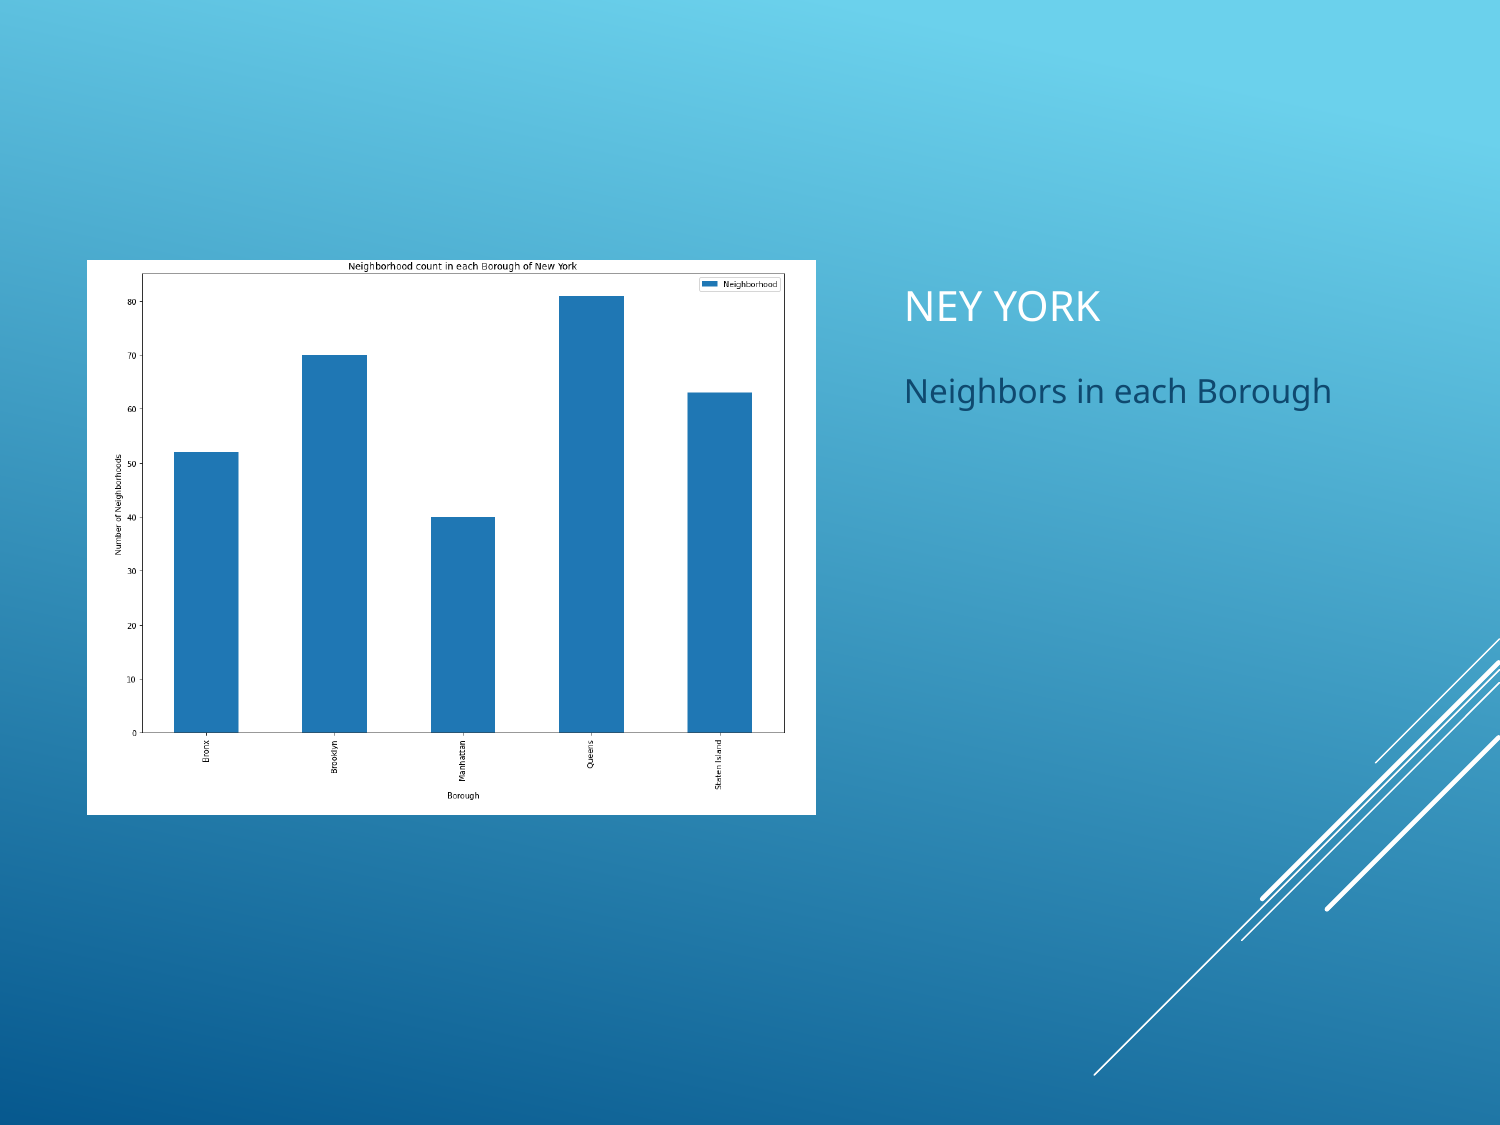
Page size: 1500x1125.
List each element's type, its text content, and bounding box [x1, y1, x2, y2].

list Neighbors in each Borough [888, 362, 1414, 706]
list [87, 260, 816, 815]
title Ney York [888, 87, 1414, 338]
